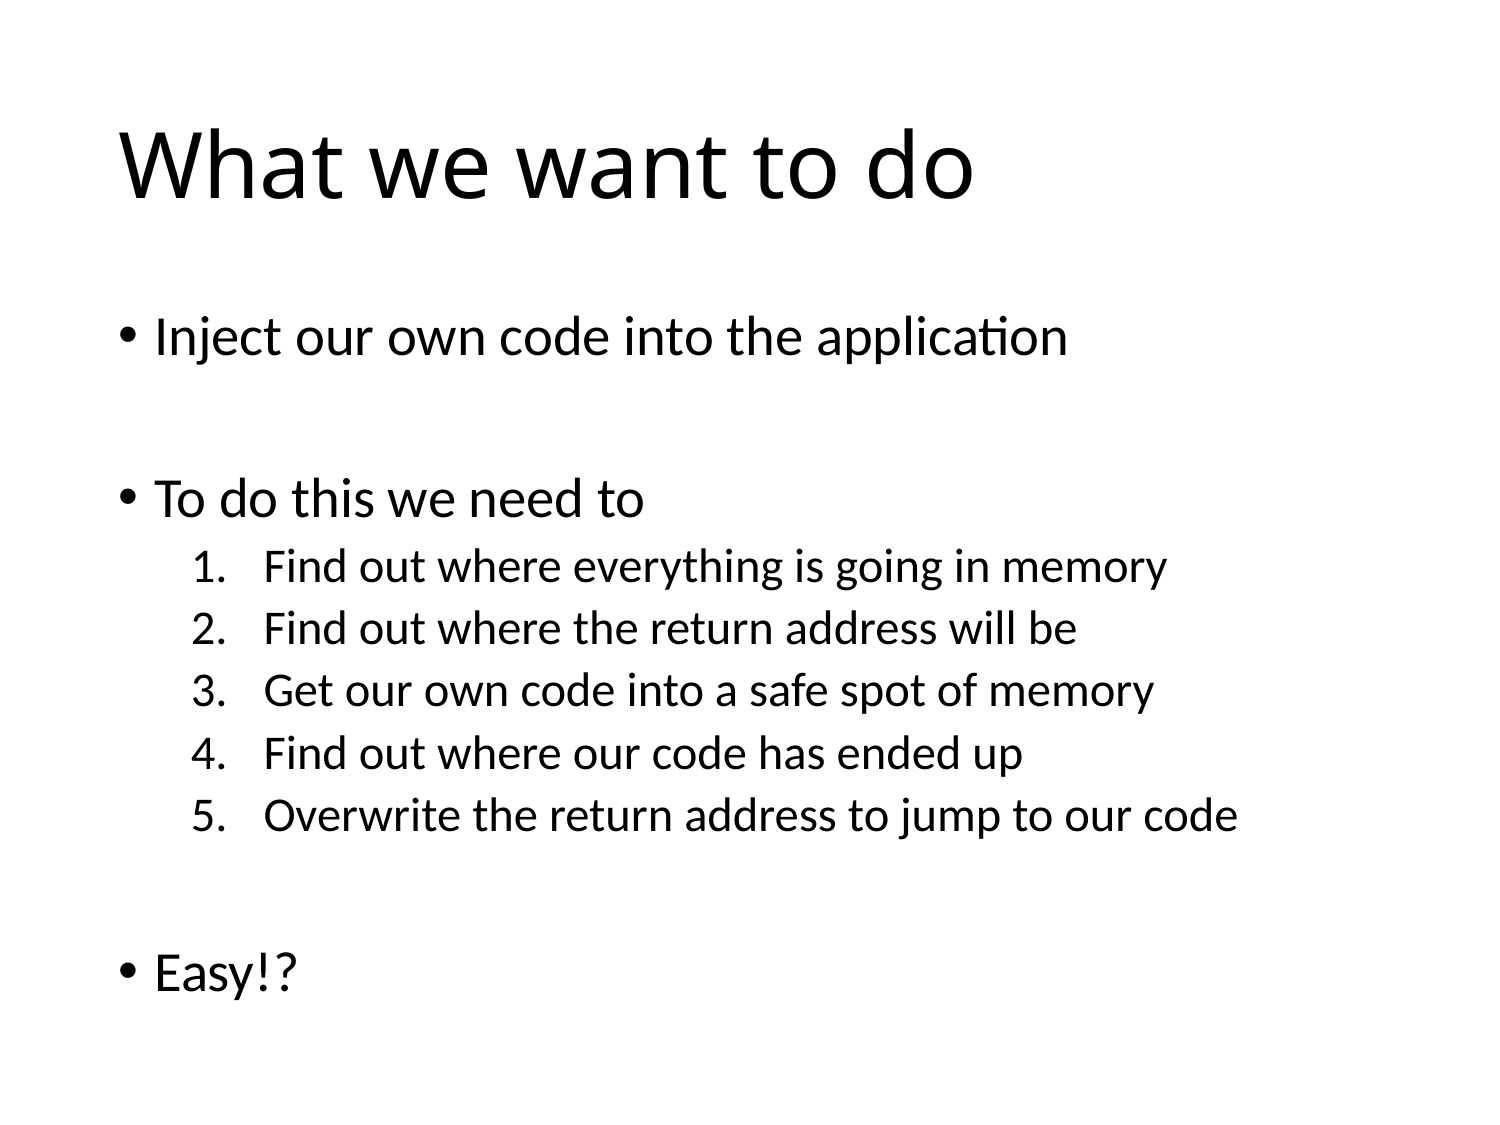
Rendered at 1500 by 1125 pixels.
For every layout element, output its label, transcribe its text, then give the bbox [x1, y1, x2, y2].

title What we want to do [103, 59, 1397, 278]
list Inject our own code into the application To do this we need to Find out where everything is going in memory Find out where the return address will be Get our own code into a safe spot of memory Find out where our code has ended up Overwrite the return address to jump to our code Easy!? [103, 299, 1397, 1014]
